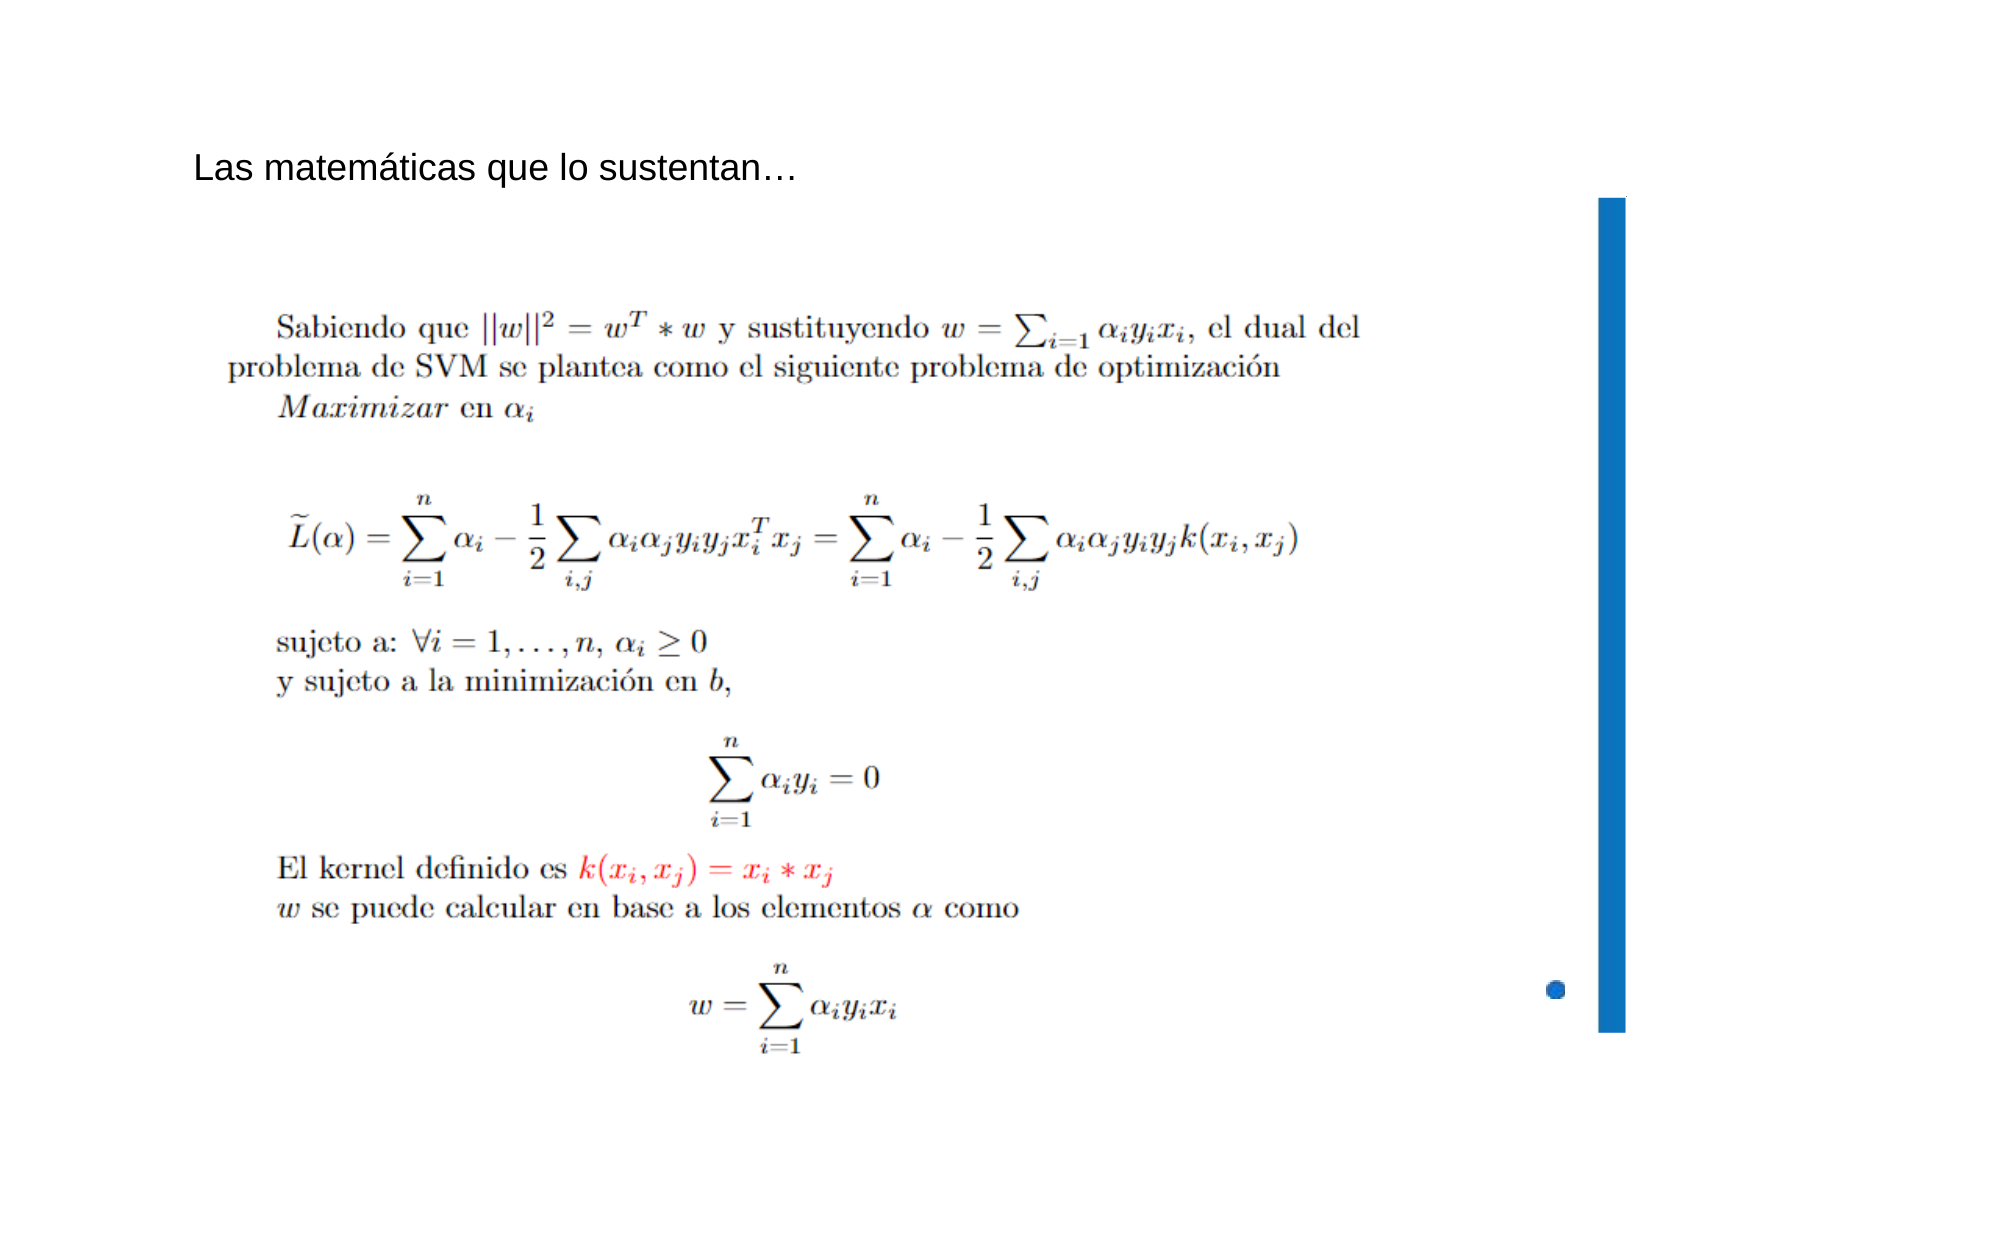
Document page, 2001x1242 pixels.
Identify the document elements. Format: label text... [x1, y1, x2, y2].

picture [1596, 196, 1627, 1033]
picture [199, 270, 1401, 1096]
picture [1545, 979, 1565, 999]
text_box Las matemáticas que lo sustentan… [178, 135, 814, 196]
